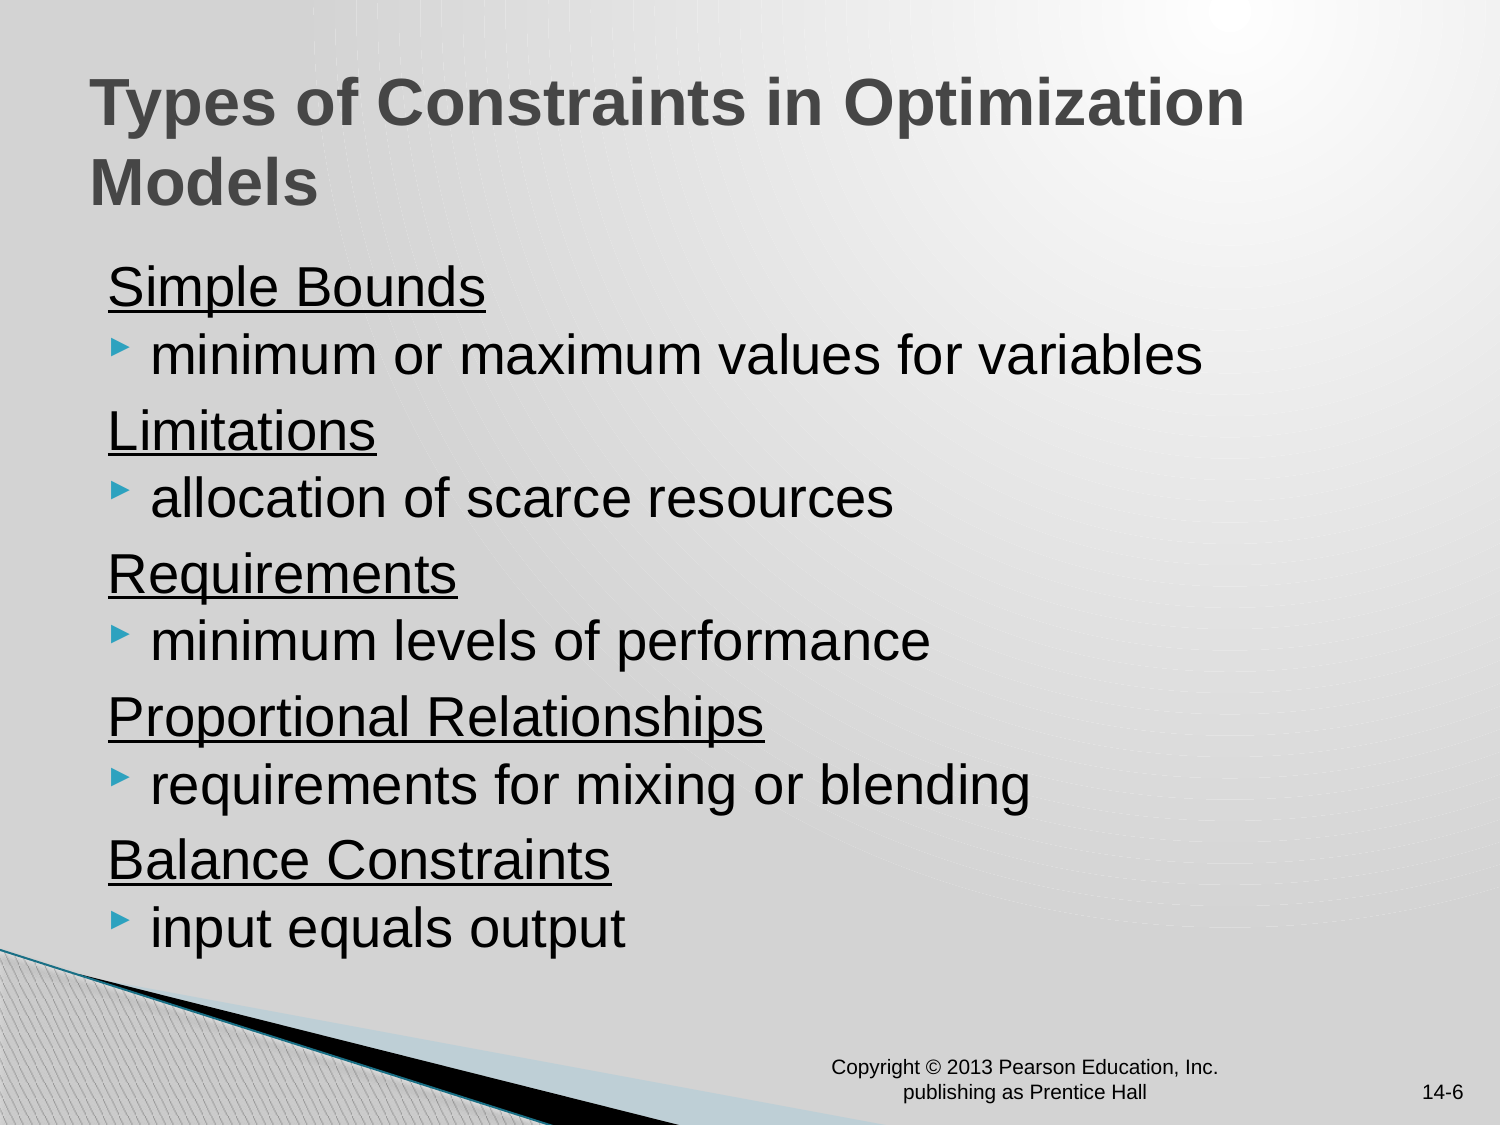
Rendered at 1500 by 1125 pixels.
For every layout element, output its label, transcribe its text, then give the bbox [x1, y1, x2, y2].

slide_number 14-6 [1362, 1051, 1479, 1112]
title Types of Constraints in Optimization Models [75, 45, 1425, 233]
footer Copyright © 2013 Pearson Education, Inc. publishing as Prentice Hall [812, 1051, 1238, 1112]
list Simple Bounds minimum or maximum values for variables Limitations allocation of scarce resources Requirements minimum levels of performance Proportional Relationships requirements for mixing or blending Balance Constraints input equals output [74, 242, 1426, 986]
